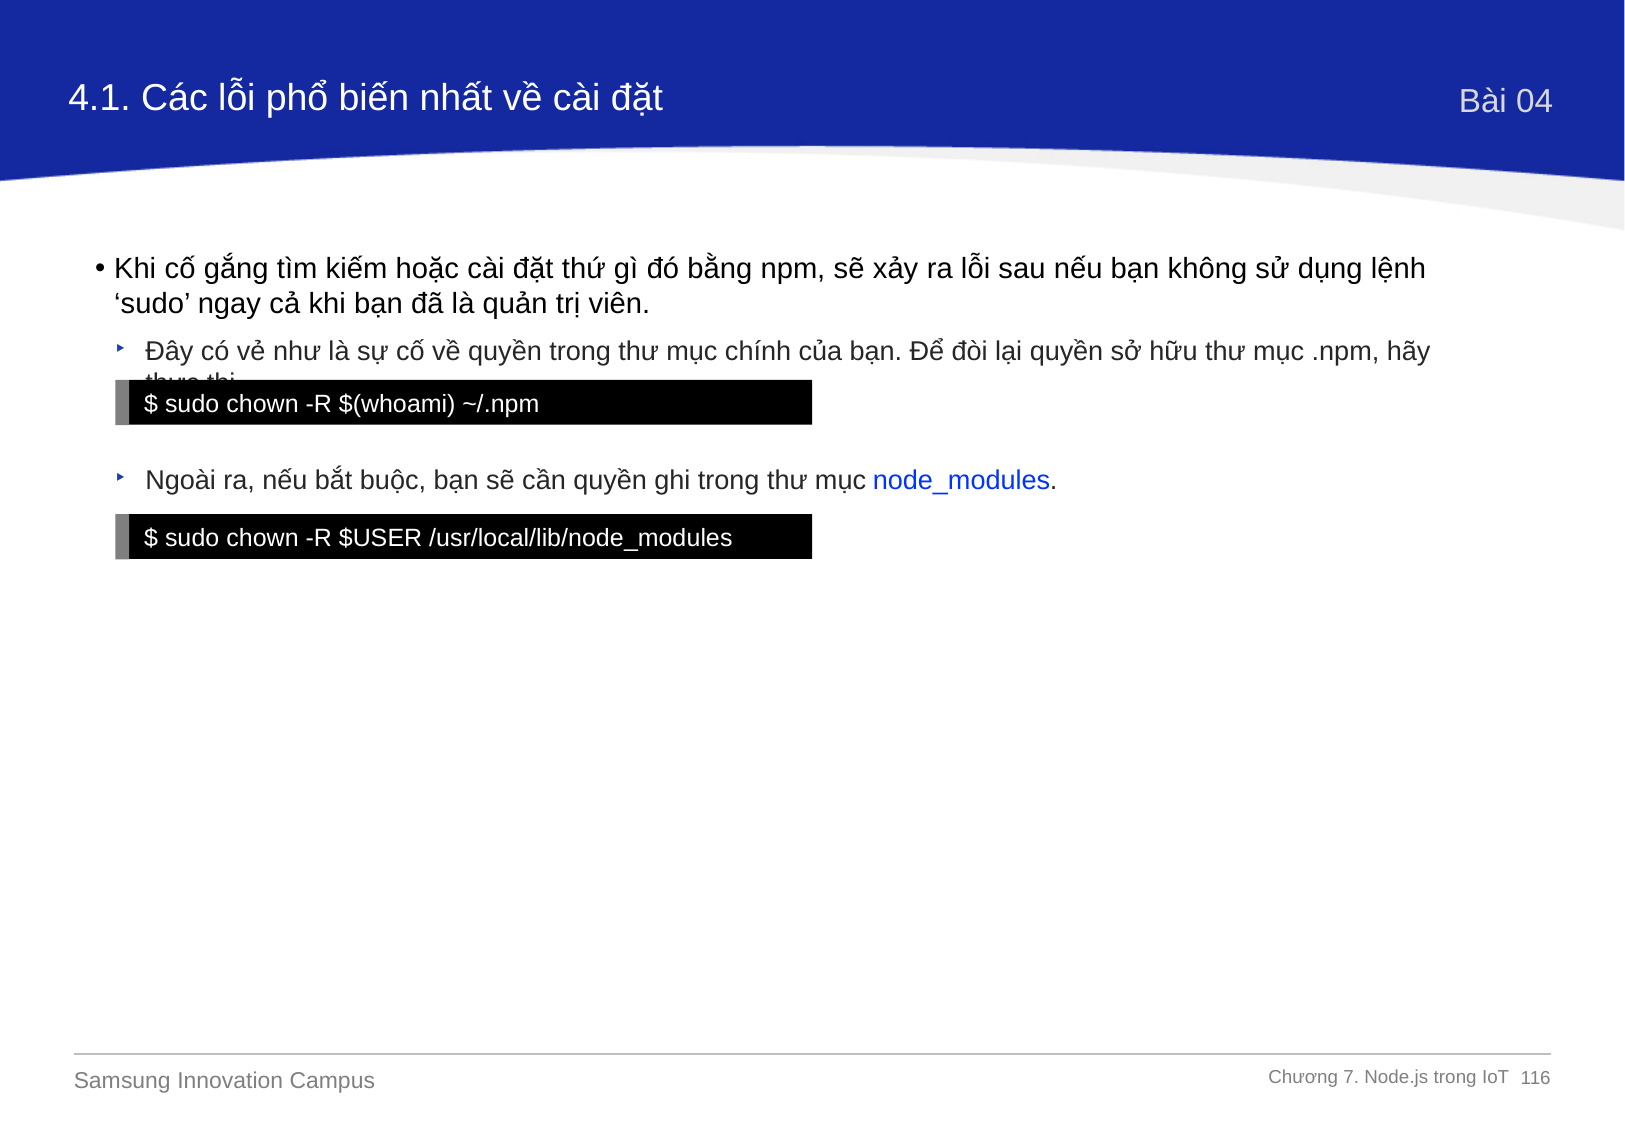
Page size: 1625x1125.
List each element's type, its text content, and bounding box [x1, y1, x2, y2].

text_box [115, 513, 813, 560]
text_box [115, 379, 813, 426]
picture [0, 0, 1625, 1125]
text_box Khi cố gắng tìm kiếm hoặc cài đặt thứ gì đó bằng npm, sẽ xảy ra lỗi sau nếu bạn không sử dụng lệnh ‘sudo’ ngay cả khi bạn đã là quản trị viên. [95, 249, 1509, 320]
text_box Bài 04 [1422, 78, 1554, 119]
text_box 4.1. Các lỗi phổ biến nhất về cài đặt [68, 72, 1024, 118]
text_box Ngoài ra, nếu bắt buộc, bạn sẽ cần quyền ghi trong thư mục node_modules. [115, 450, 1510, 507]
text_box Đây có vẻ như là sự cố về quyền trong thư mục chính của bạn. Để đòi lại quyền sở hữu thư mục .npm, hãy thực thi. [115, 321, 1510, 411]
